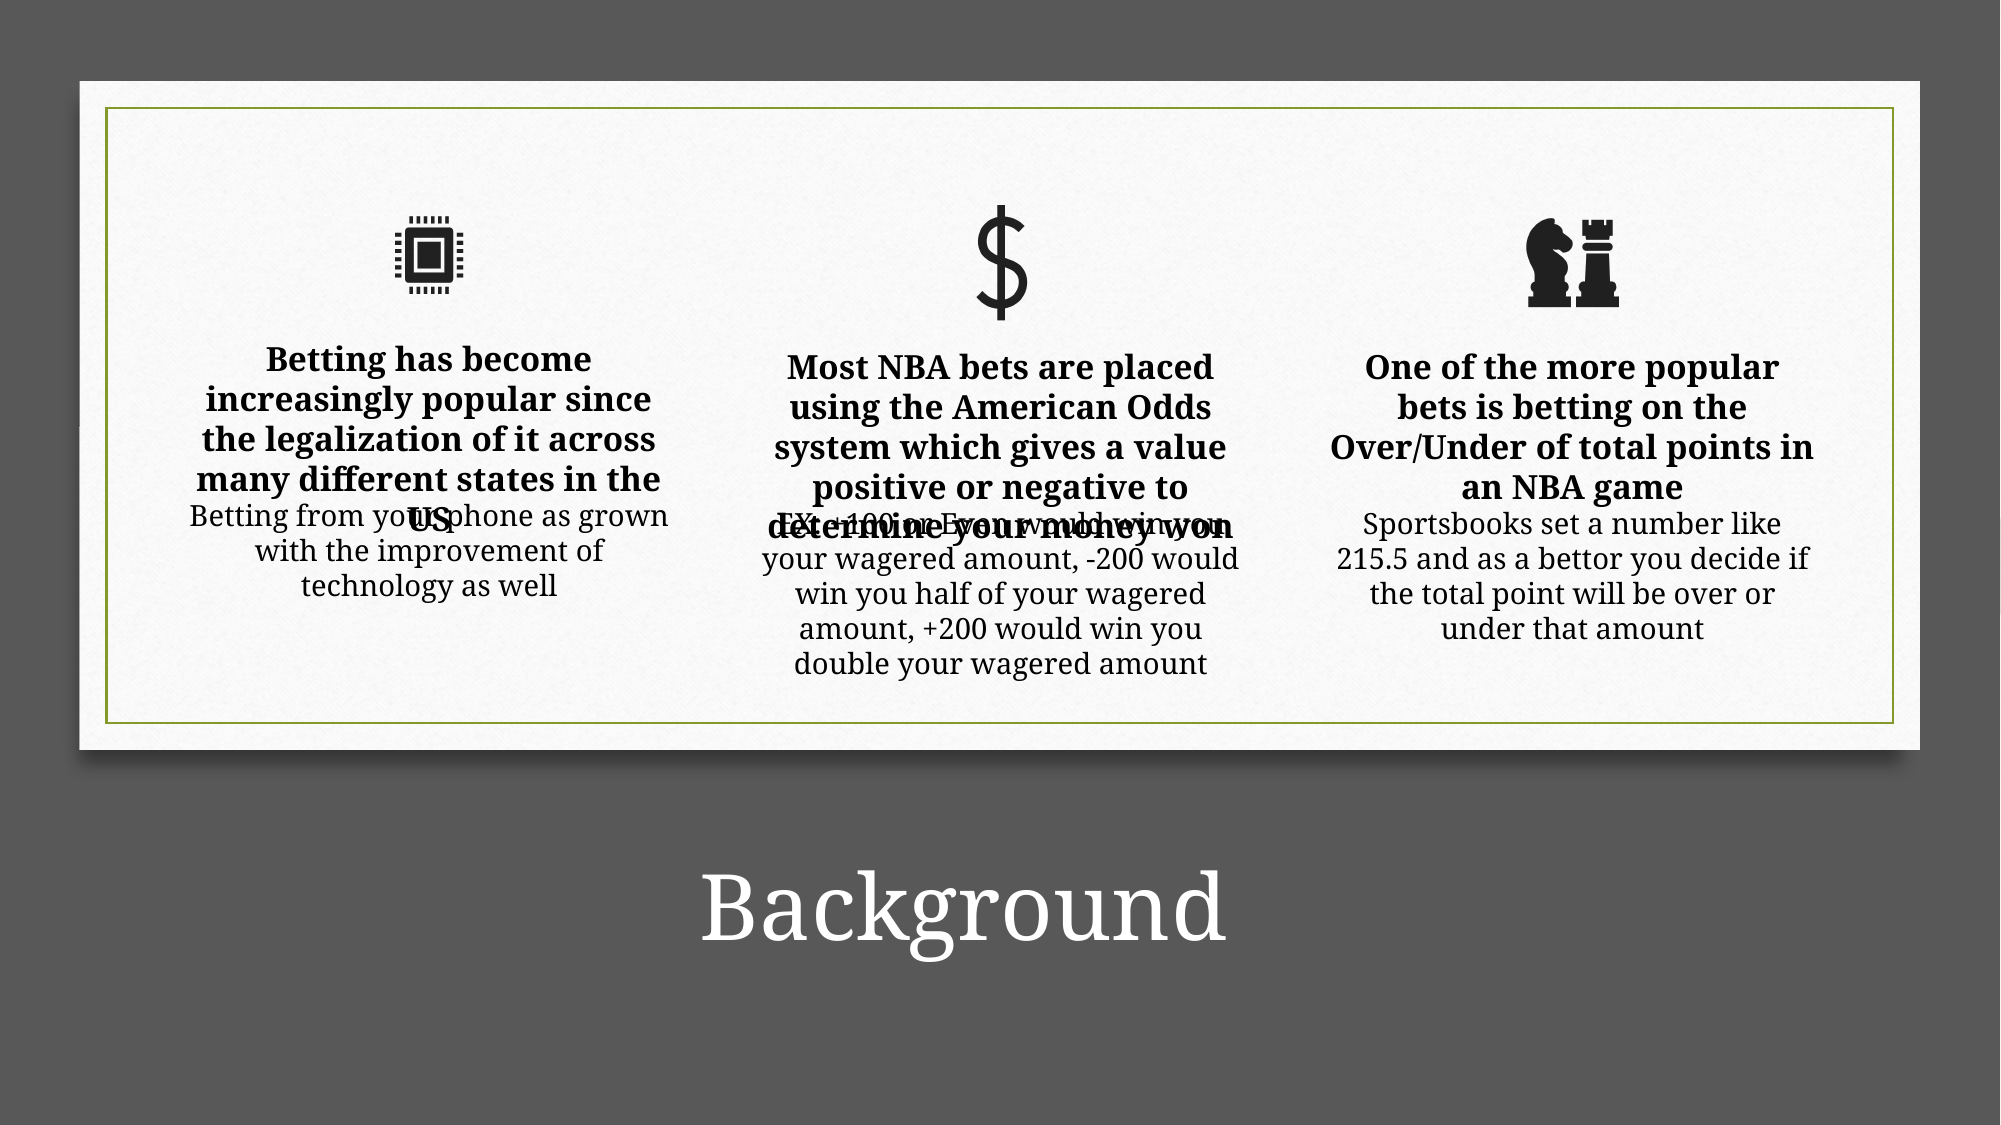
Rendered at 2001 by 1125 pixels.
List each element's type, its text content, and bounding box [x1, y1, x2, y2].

text_box [78, 80, 1921, 751]
text_box [0, 0, 2000, 1125]
title Background [212, 799, 1788, 1008]
text_box [106, 107, 1894, 724]
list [185, 130, 1817, 707]
